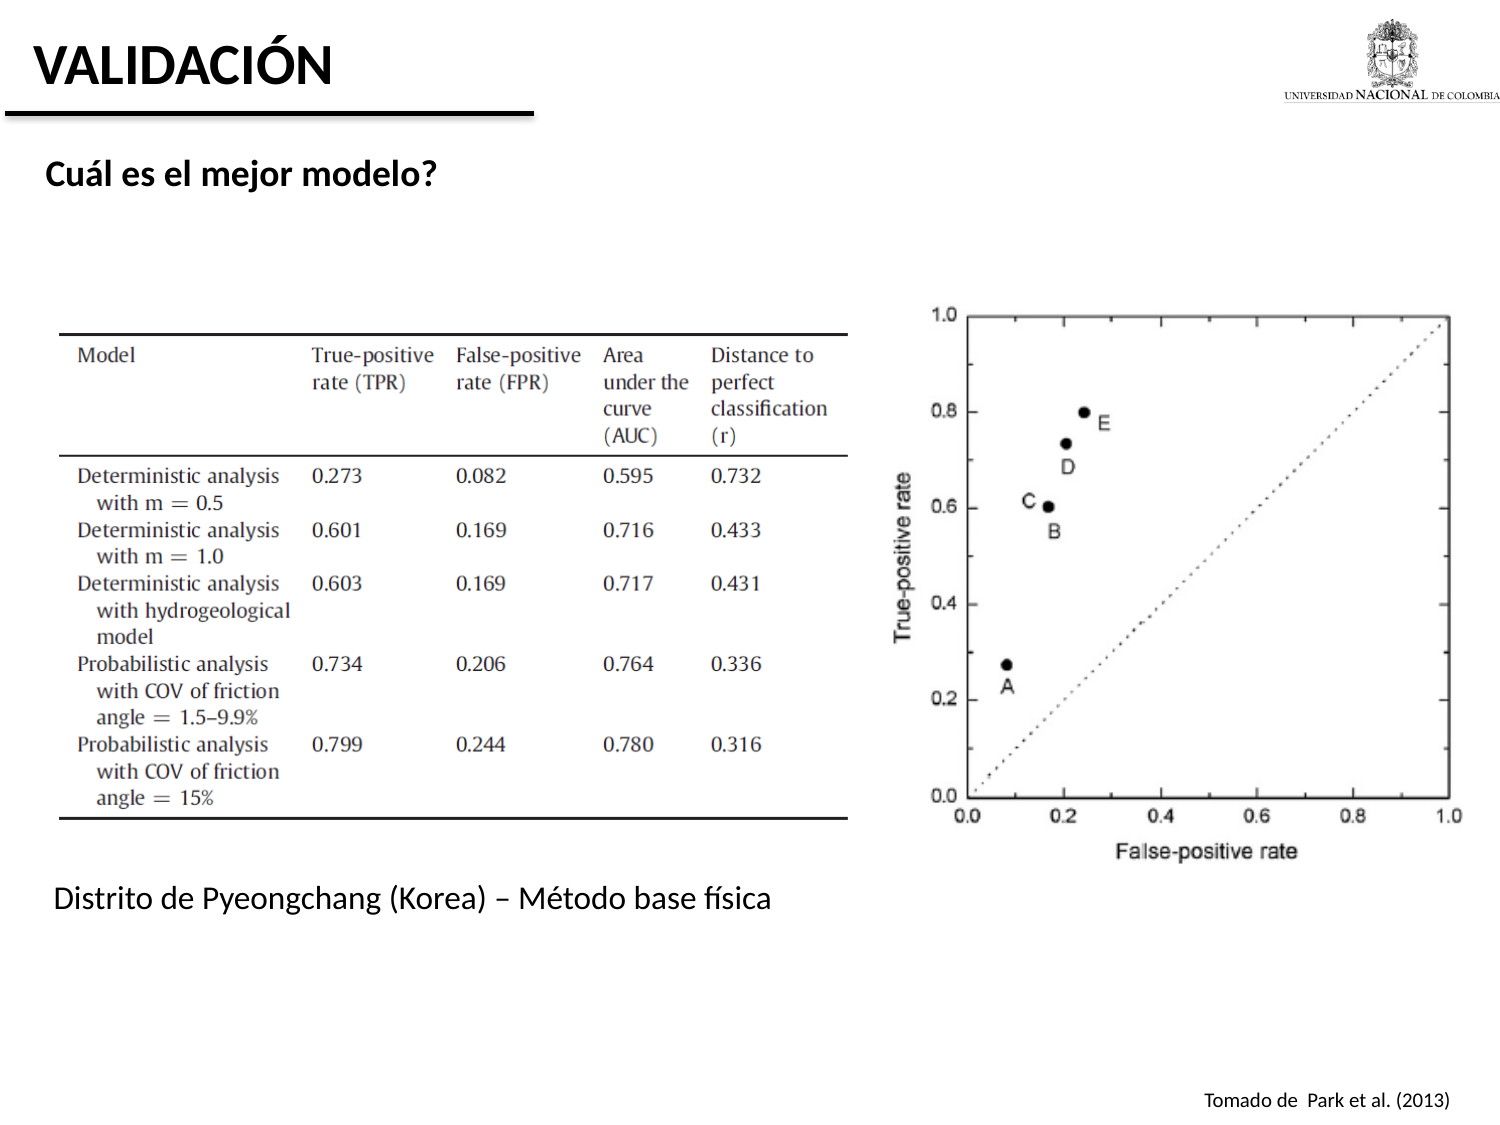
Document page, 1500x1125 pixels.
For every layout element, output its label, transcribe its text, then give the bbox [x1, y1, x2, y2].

text_box VALIDACIÓN [18, 19, 349, 104]
text_box Tomado de Park et al. (2013) [1189, 1078, 1466, 1119]
text_box Distrito de Pyeongchang (Korea) – Método base física [38, 868, 788, 924]
picture [52, 293, 1500, 867]
picture [1283, 18, 1500, 106]
text_box Cuál es el mejor modelo? [30, 141, 454, 202]
